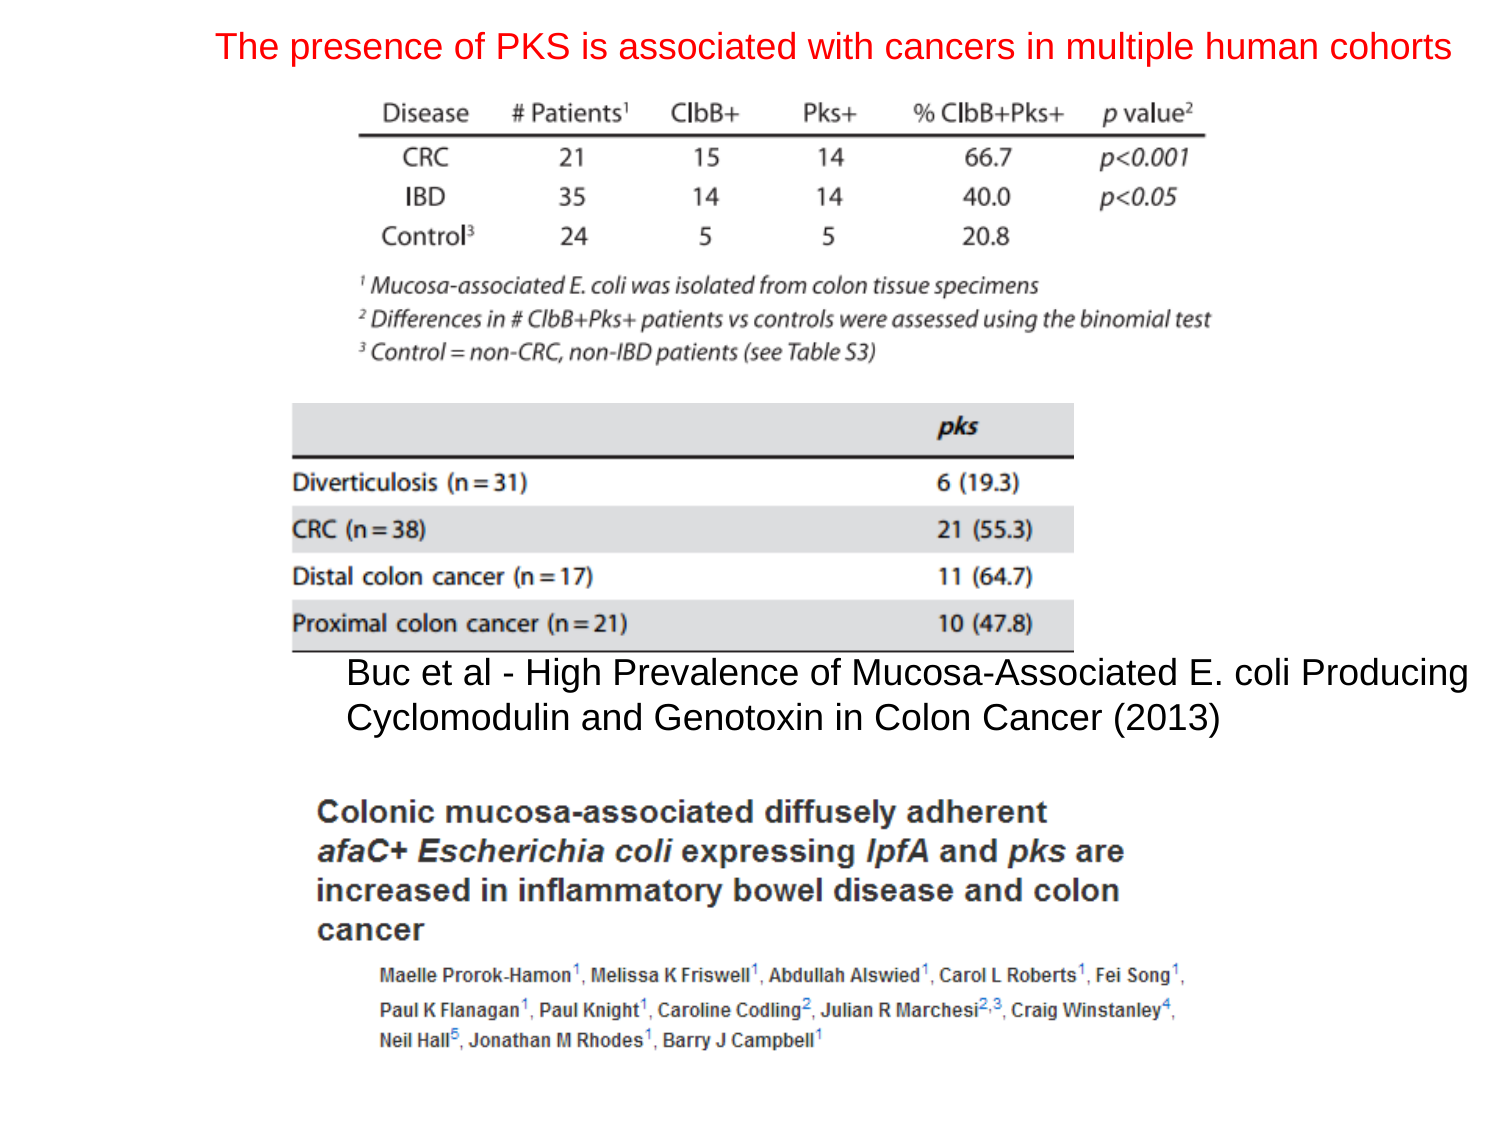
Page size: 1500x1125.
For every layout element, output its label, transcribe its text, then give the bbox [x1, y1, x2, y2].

picture [351, 79, 1288, 388]
picture [374, 949, 1193, 1068]
text_box Buc et al - High Prevalence of Mucosa-Associated E. coli Producing Cyclomodulin and Genotoxin in Colon Cancer (2013) [331, 640, 1485, 836]
picture [312, 787, 1152, 948]
text_box The presence of PKS is associated with cancers in multiple human cohorts [200, 14, 1468, 75]
picture [287, 402, 1074, 666]
